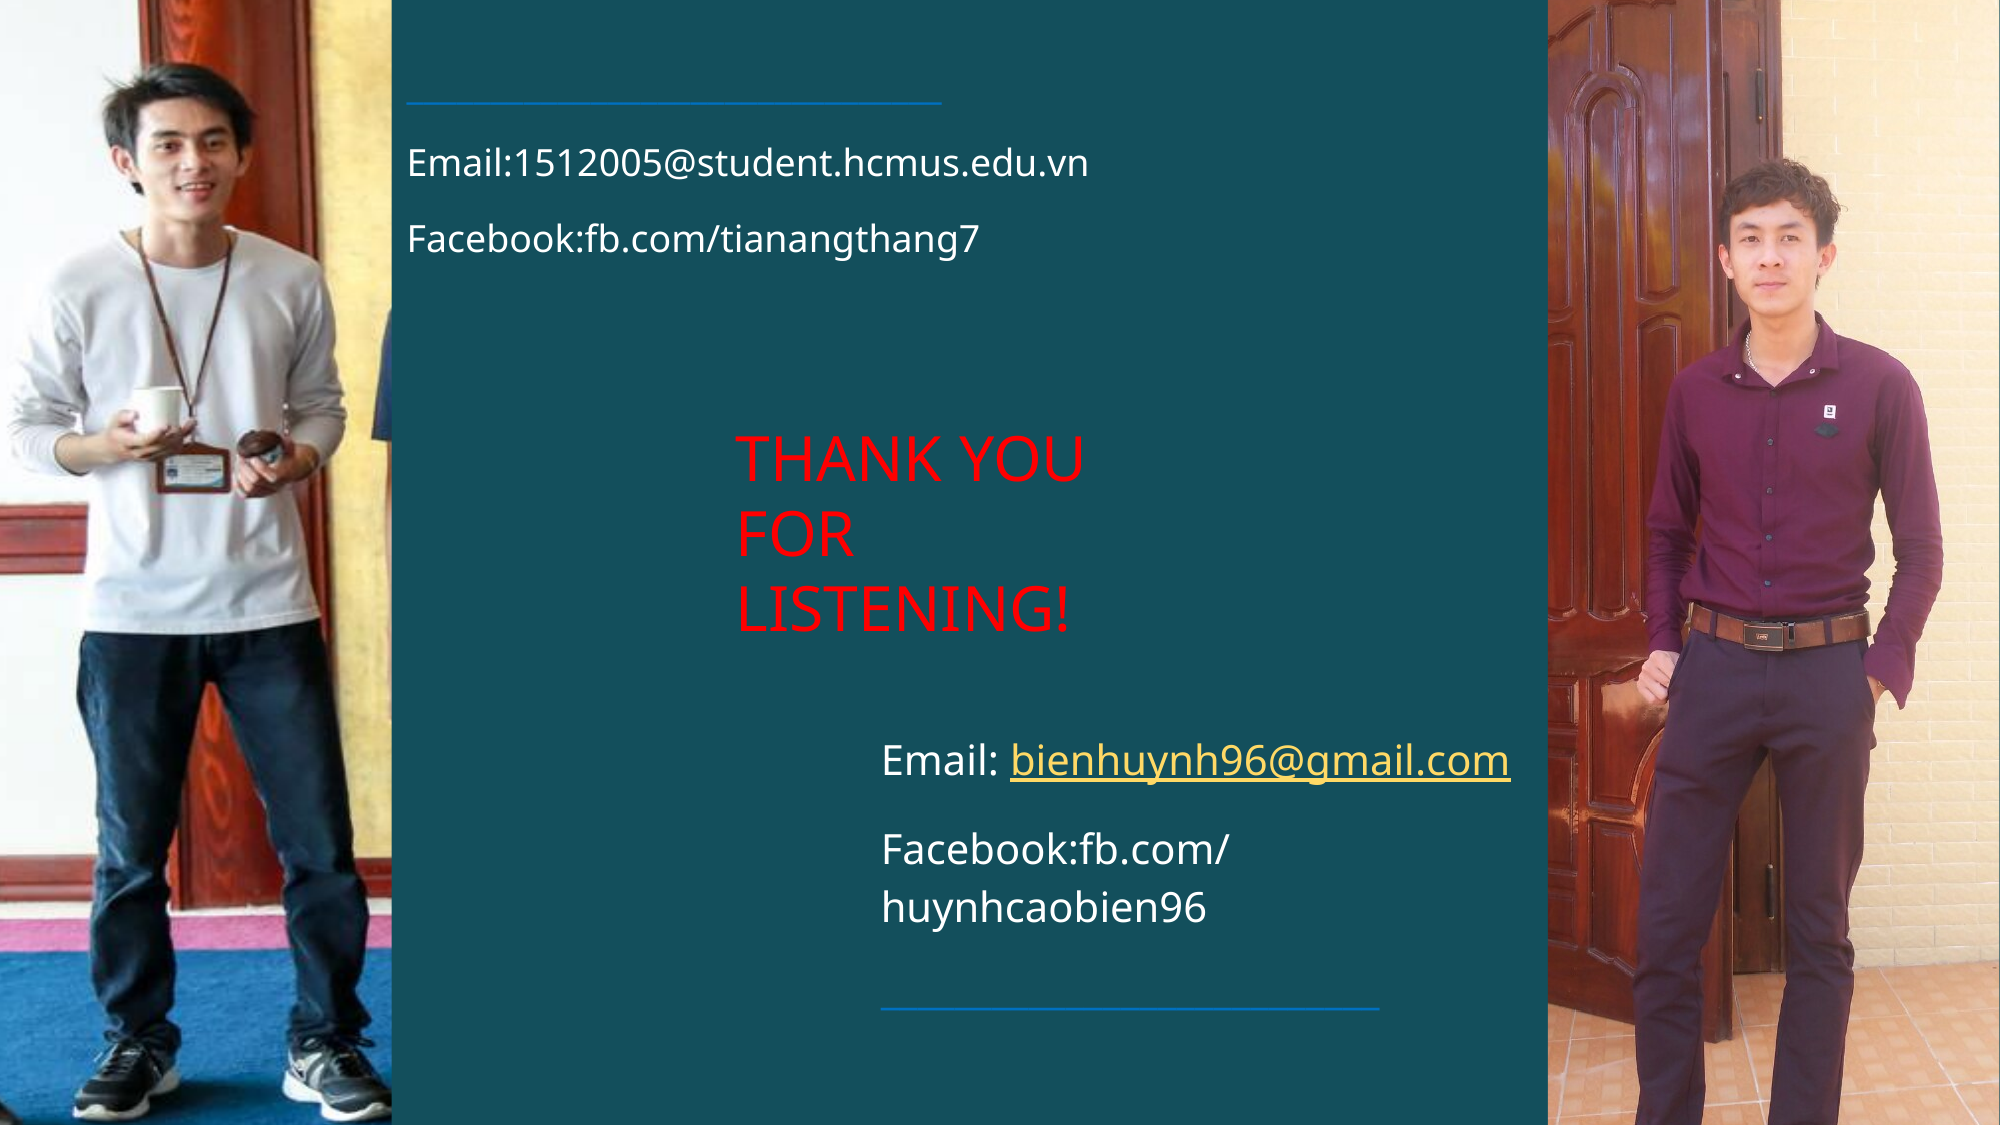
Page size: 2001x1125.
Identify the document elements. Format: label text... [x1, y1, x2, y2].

picture [1547, 0, 2000, 1125]
picture [0, 0, 392, 1125]
text_box ________________________________ Email:1512005@student.hcmus.edu.vn Facebook:fb.com/tianangthang7 [397, 40, 1173, 353]
list Email: bienhuynh96@gmail.com Facebook:fb.com/huynhcaobien96 ___________________________ [865, 709, 1542, 991]
title THANK YOU FOR LISTENING! [720, 403, 1173, 652]
